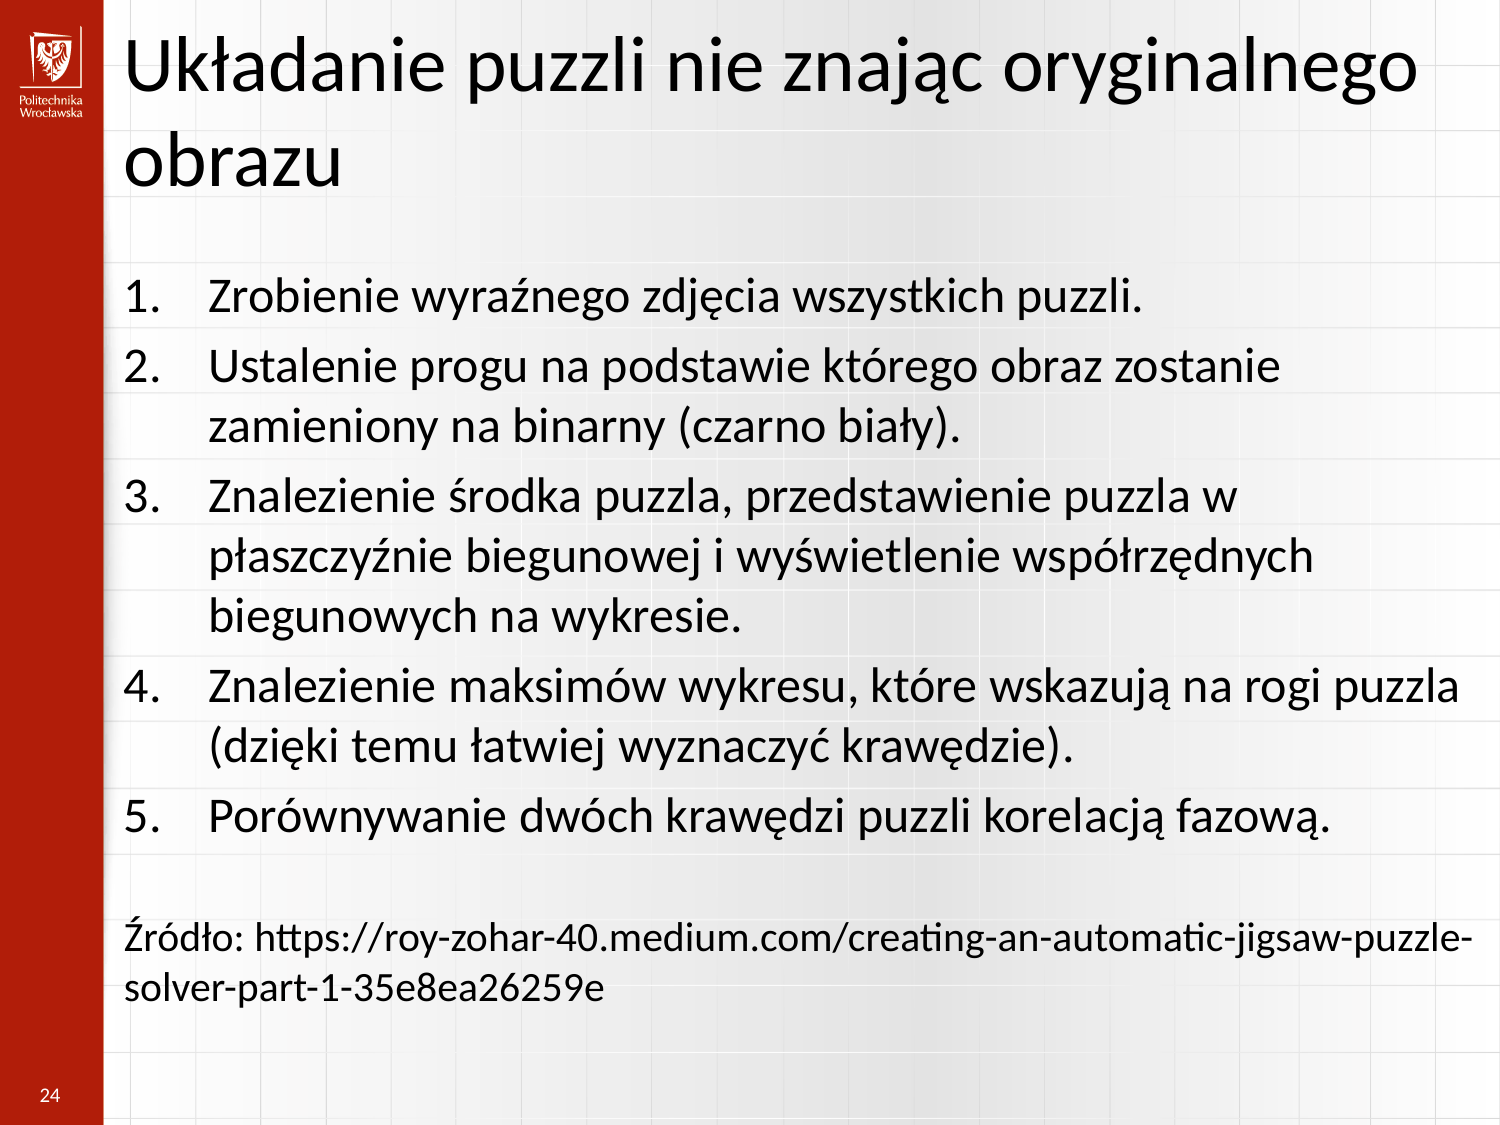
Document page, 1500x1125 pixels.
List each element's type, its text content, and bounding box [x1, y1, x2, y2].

picture [0, 0, 1500, 1125]
list Układanie puzzli nie znając oryginalnego obrazu [123, 42, 1483, 173]
list Zrobienie wyraźnego zdjęcia wszystkich puzzli. Ustalenie progu na podstawie którego obraz zostanie zamieniony na binarny (czarno biały). Znalezienie środka puzzla, przedstawienie puzzla w płaszczyźnie biegunowej i wyświetlenie współrzędnych biegunowych na wykresie. Znalezienie maksimów wykresu, które wskazują na rogi puzzla (dzięki temu łatwiej wyznaczyć krawędzie). Porównywanie dwóch krawędzi puzzli korelacją fazową. Źródło: https://roy-zohar-40.medium.com/creating-an-automatic-jigsaw-puzzle-solver-part-1-35e8ea26259e [123, 255, 1480, 1118]
